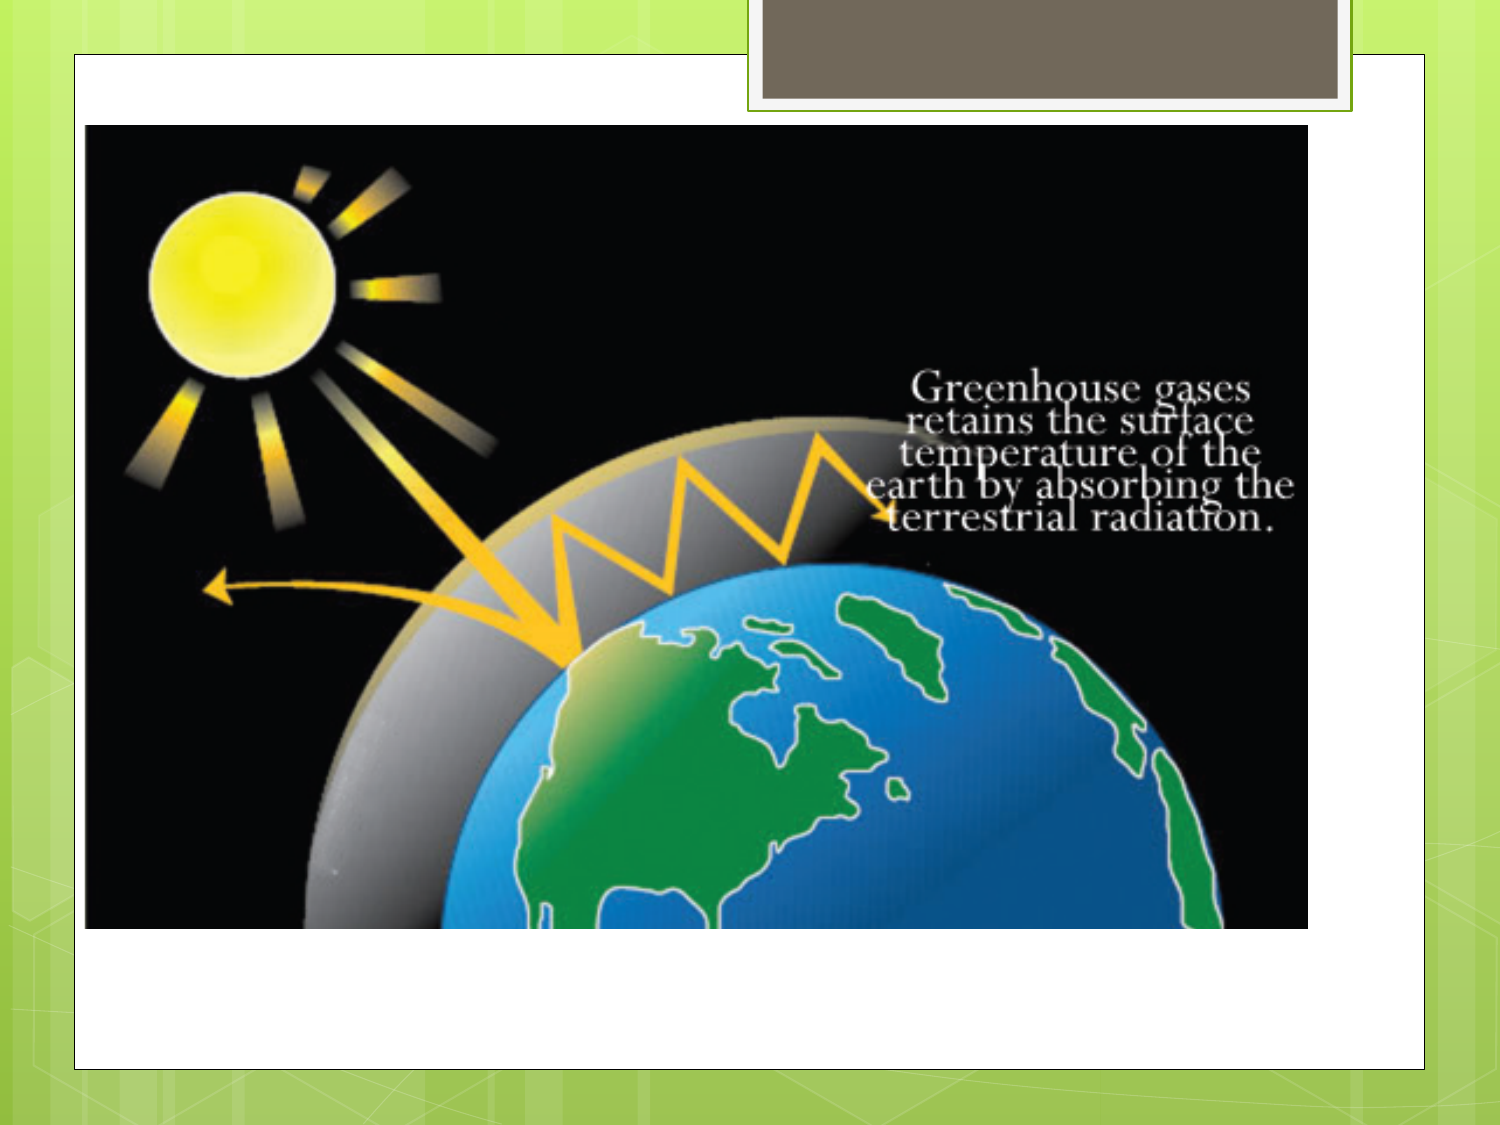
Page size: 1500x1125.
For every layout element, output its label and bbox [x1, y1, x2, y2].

picture [84, 125, 1309, 929]
